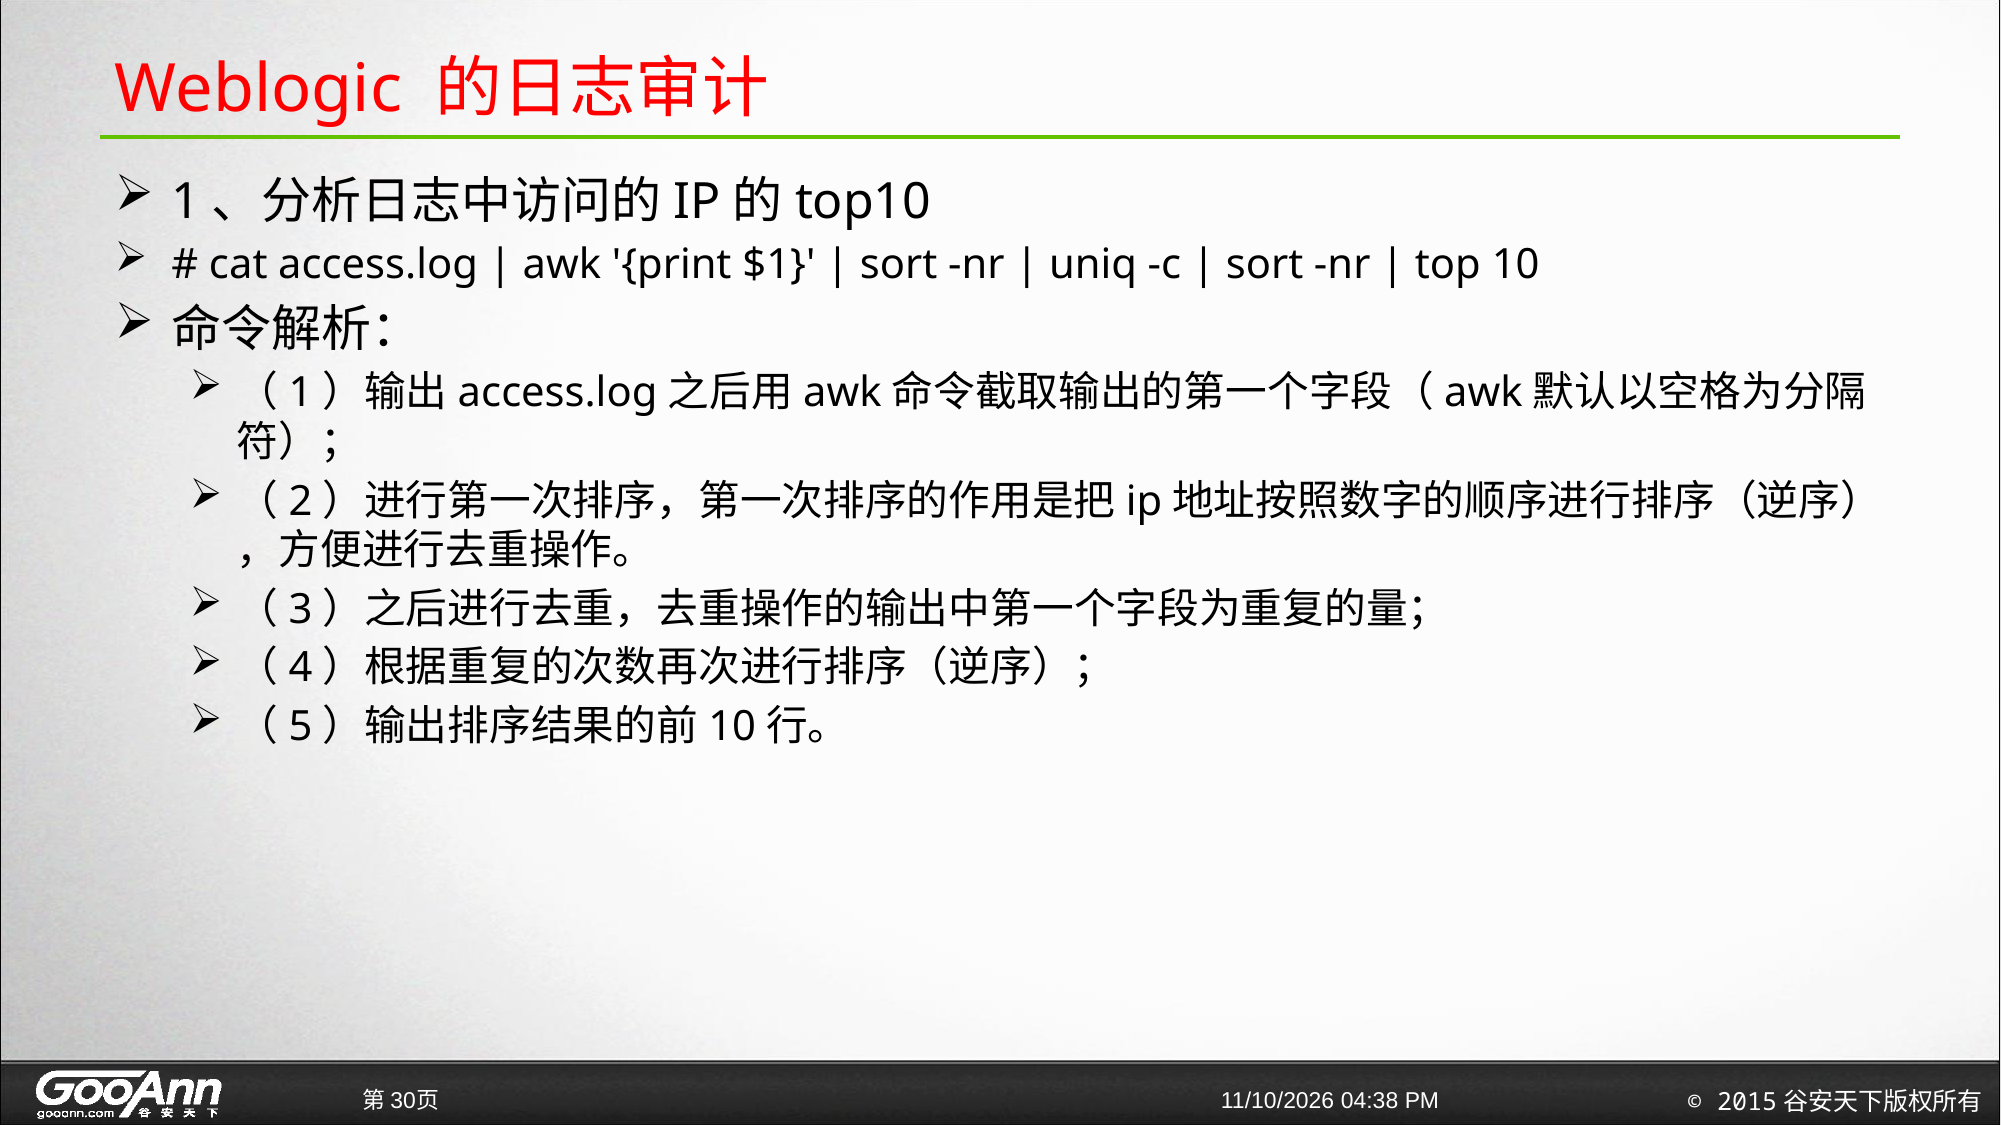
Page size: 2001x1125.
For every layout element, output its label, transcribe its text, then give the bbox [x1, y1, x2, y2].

picture [0, 0, 2001, 1125]
list 1、分析日志中访问的IP的top10 # cat access.log | awk '{print $1}' | sort -nr | uniq -c | sort -nr | top 10 命令解析： （1）输出access.log之后用awk命令截取输出的第一个字段（awk默认以空格为分隔符）； （2）进行第一次排序，第一次排序的作用是把ip地址按照数字的顺序进行排序（逆序） ，方便进行去重操作。 （3）之后进行去重，去重操作的输出中第一个字段为重复的量； （4）根据重复的次数再次进行排序（逆序）； （5）输出排序结果的前10行。 [99, 160, 1900, 1005]
title Weblogic 的日志审计 [99, 45, 1900, 126]
